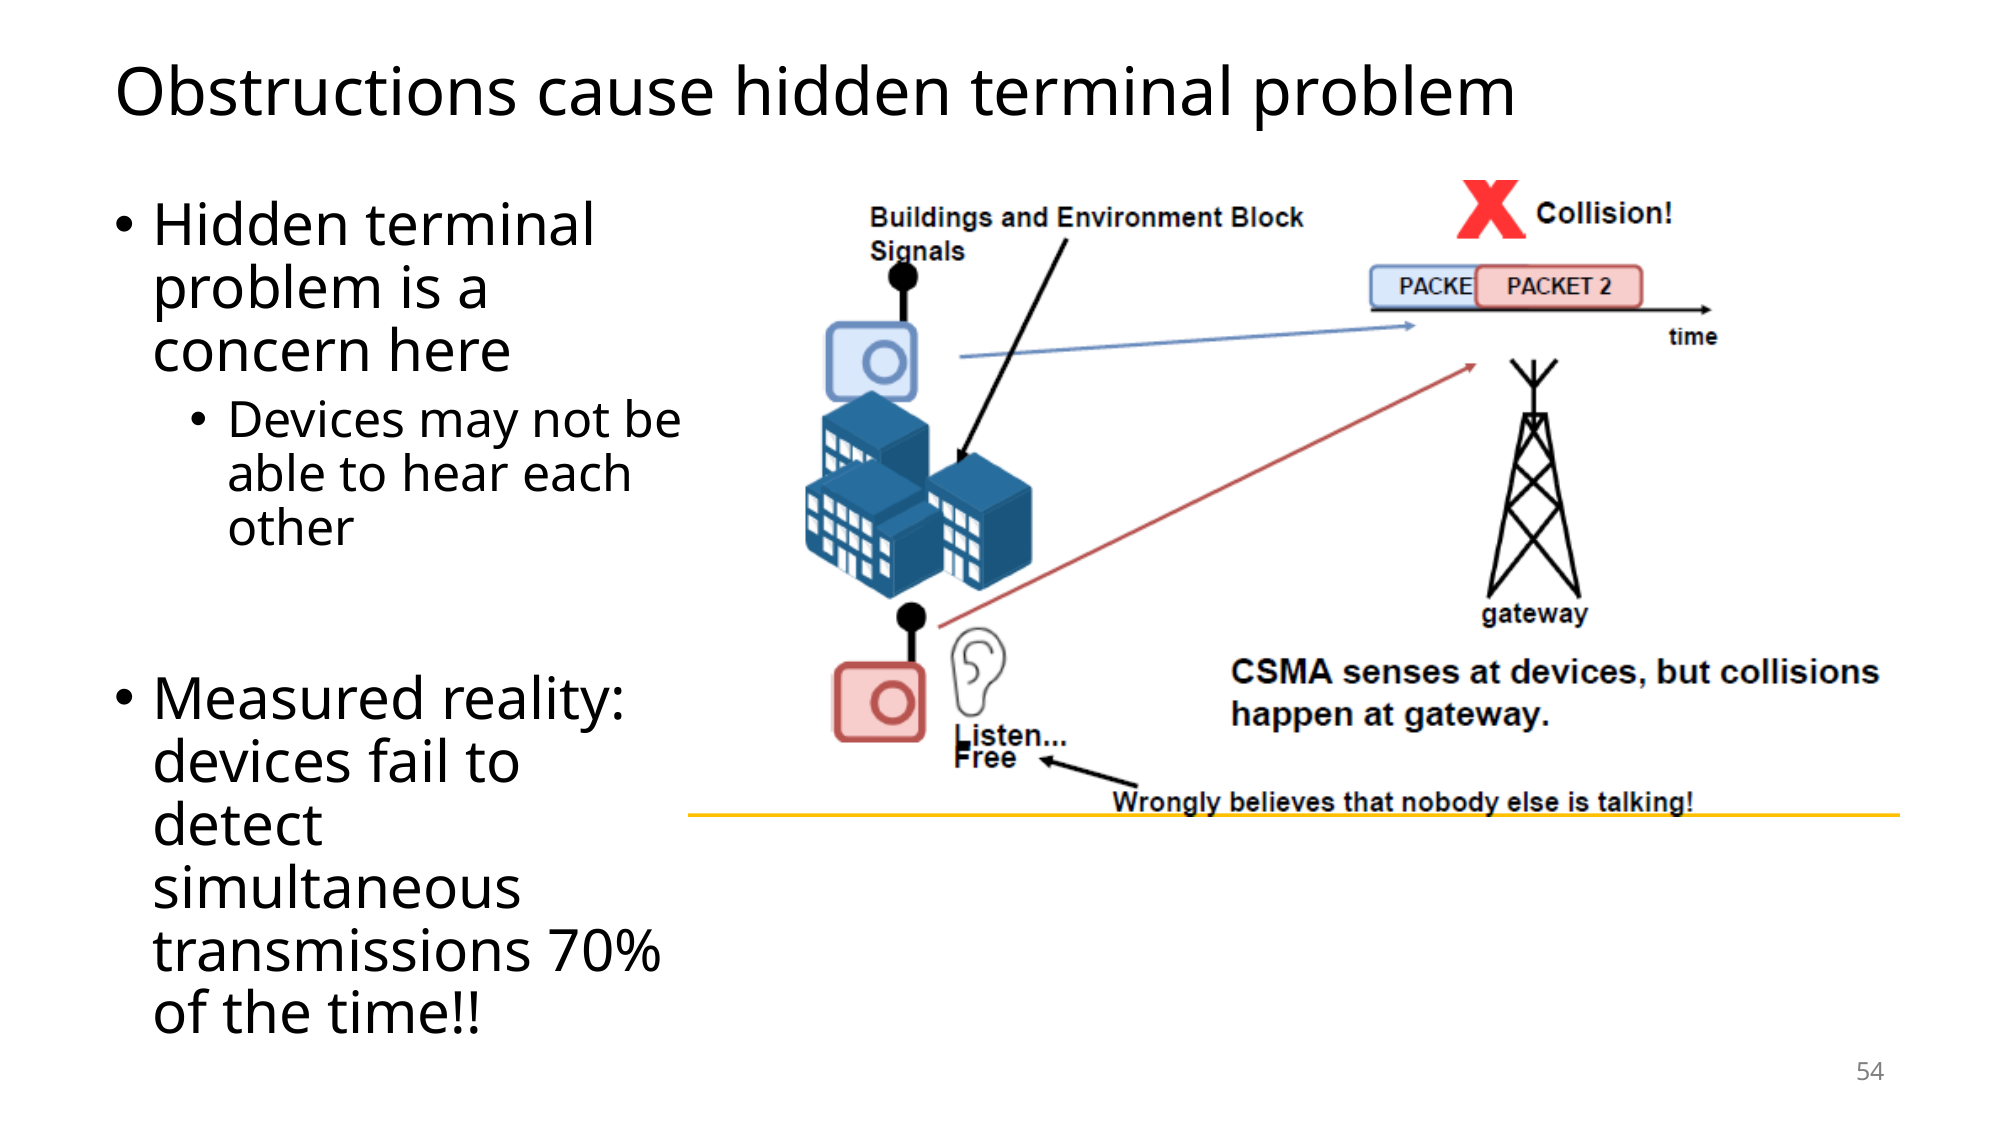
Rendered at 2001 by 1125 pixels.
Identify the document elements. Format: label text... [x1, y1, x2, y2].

slide_number 54 [1749, 1042, 1900, 1103]
picture [688, 180, 1900, 817]
list Hidden terminal problem is a concern here Devices may not be able to hear each other Measured reality: devices fail to detect simultaneous transmissions 70% of the time!! [99, 187, 706, 1013]
title Obstructions cause hidden terminal problem [99, 37, 1900, 150]
